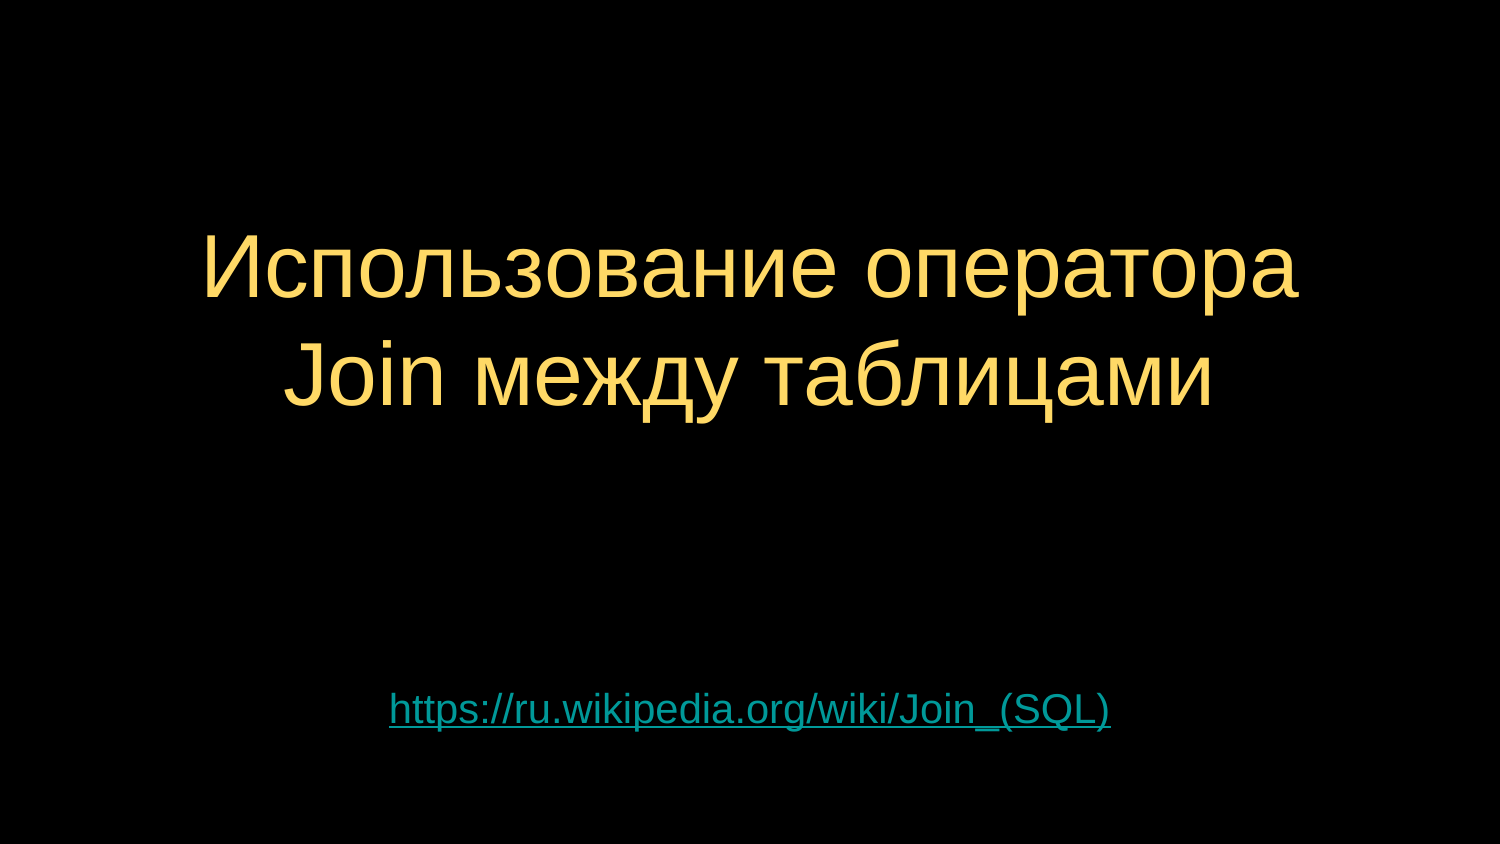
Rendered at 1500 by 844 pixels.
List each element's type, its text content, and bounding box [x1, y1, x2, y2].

title Использование оператора Join между таблицами [106, 141, 1393, 427]
text_box https://ru.wikipedia.org/wiki/Join_(SQL) [368, 677, 1132, 736]
